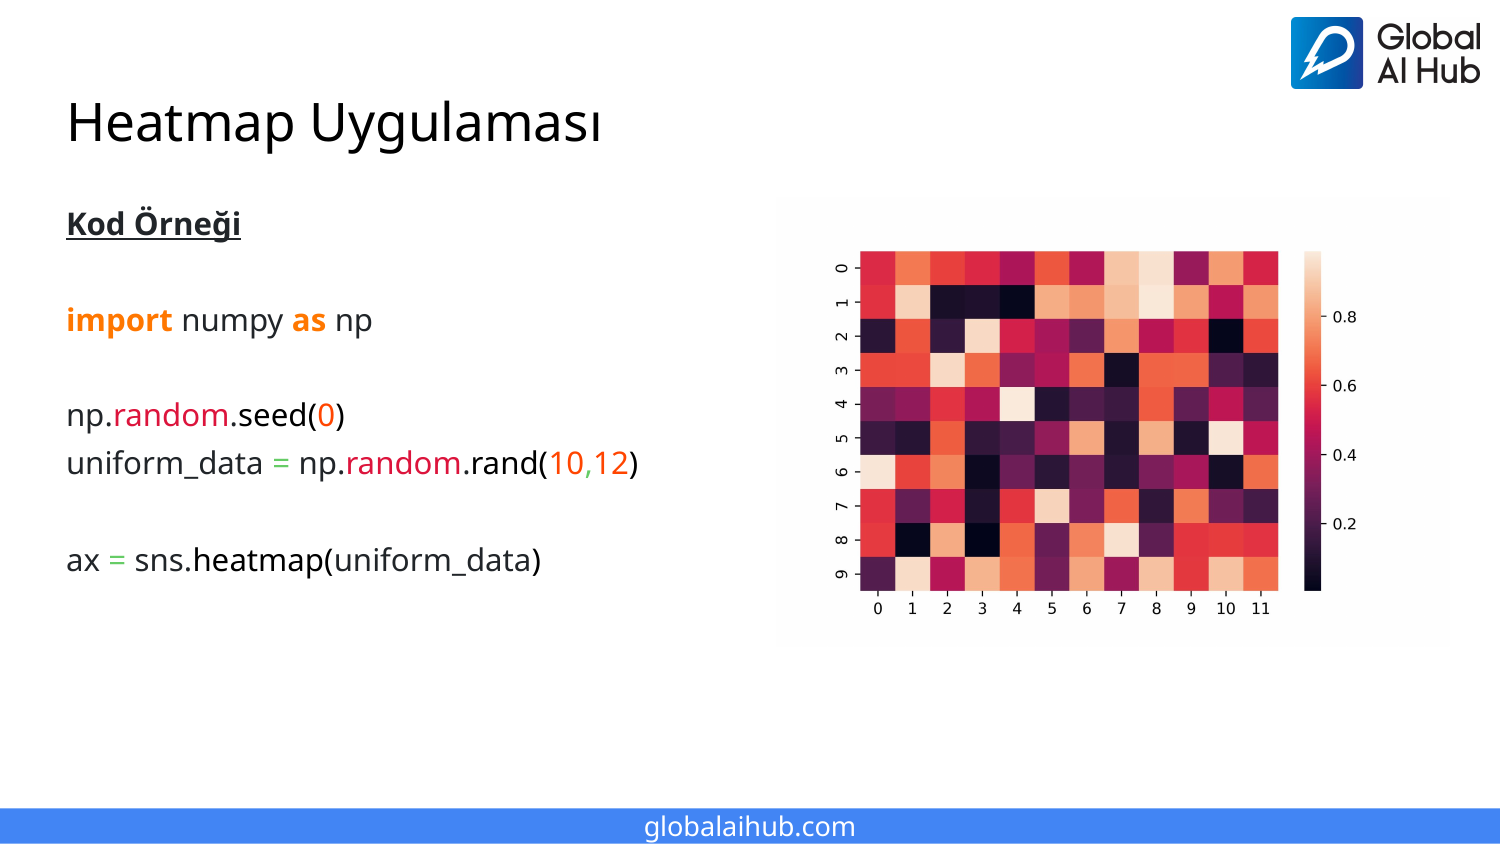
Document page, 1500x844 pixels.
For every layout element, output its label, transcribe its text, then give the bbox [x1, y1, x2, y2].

picture [1295, 17, 1480, 89]
picture [776, 197, 1451, 647]
title Heatmap Uygulaması [51, 72, 1449, 167]
list Kod Örneği import numpy as np np.random.seed(0) uniform_data = np.random.rand(10,12) ax = sns.heatmap(uniform_data) [51, 189, 777, 750]
